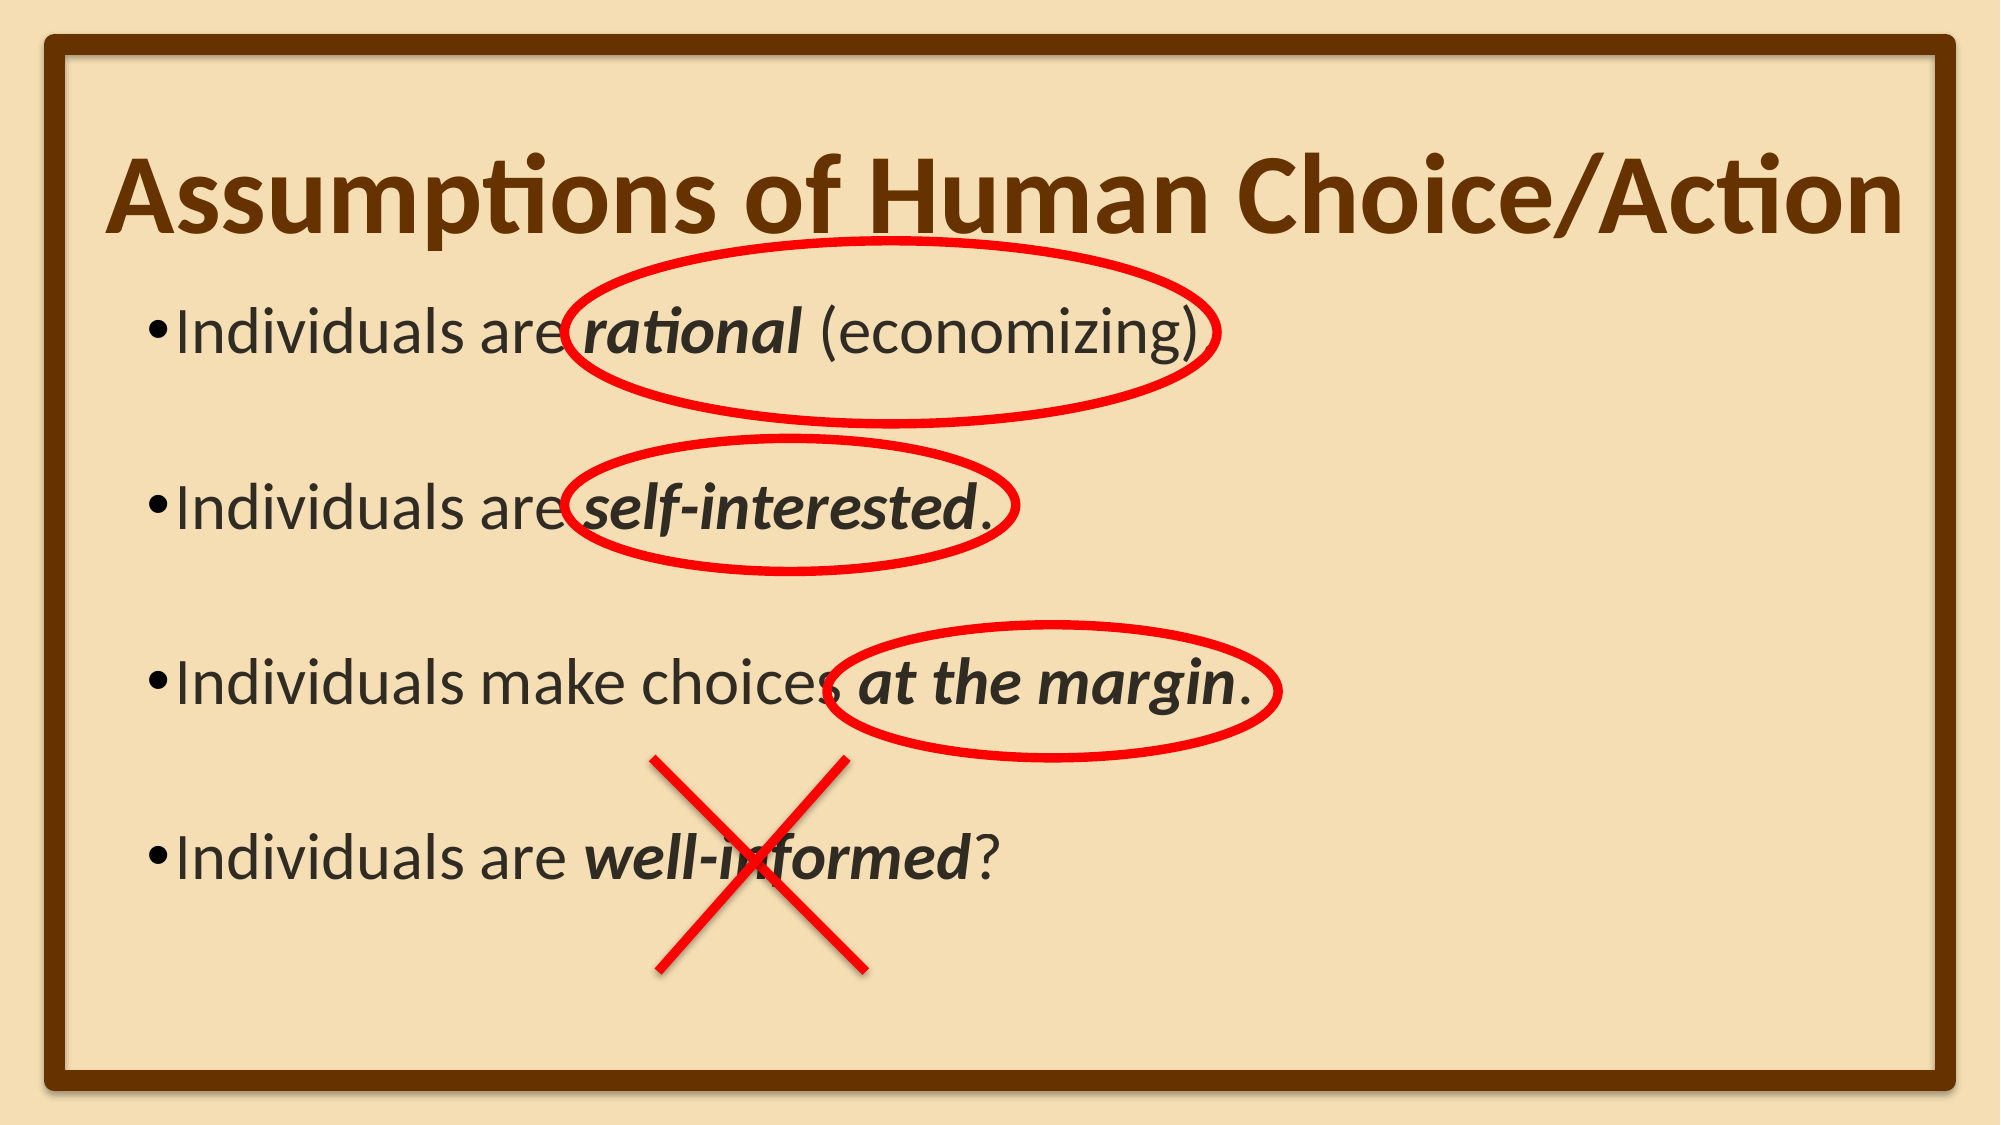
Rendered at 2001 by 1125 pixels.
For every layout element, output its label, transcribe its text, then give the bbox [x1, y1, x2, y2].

text_box [54, 43, 1946, 1082]
text_box [824, 622, 1281, 760]
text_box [651, 757, 656, 972]
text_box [848, 757, 867, 972]
text_box [562, 436, 1018, 574]
text_box Individuals are rational (economizing). Individuals are self-interested. Individuals make choices at the margin. Individuals are well-informed? [131, 288, 1863, 1014]
text_box [562, 238, 1220, 426]
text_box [657, 757, 848, 972]
text_box Assumptions of Human Choice/Action [91, 69, 1946, 264]
